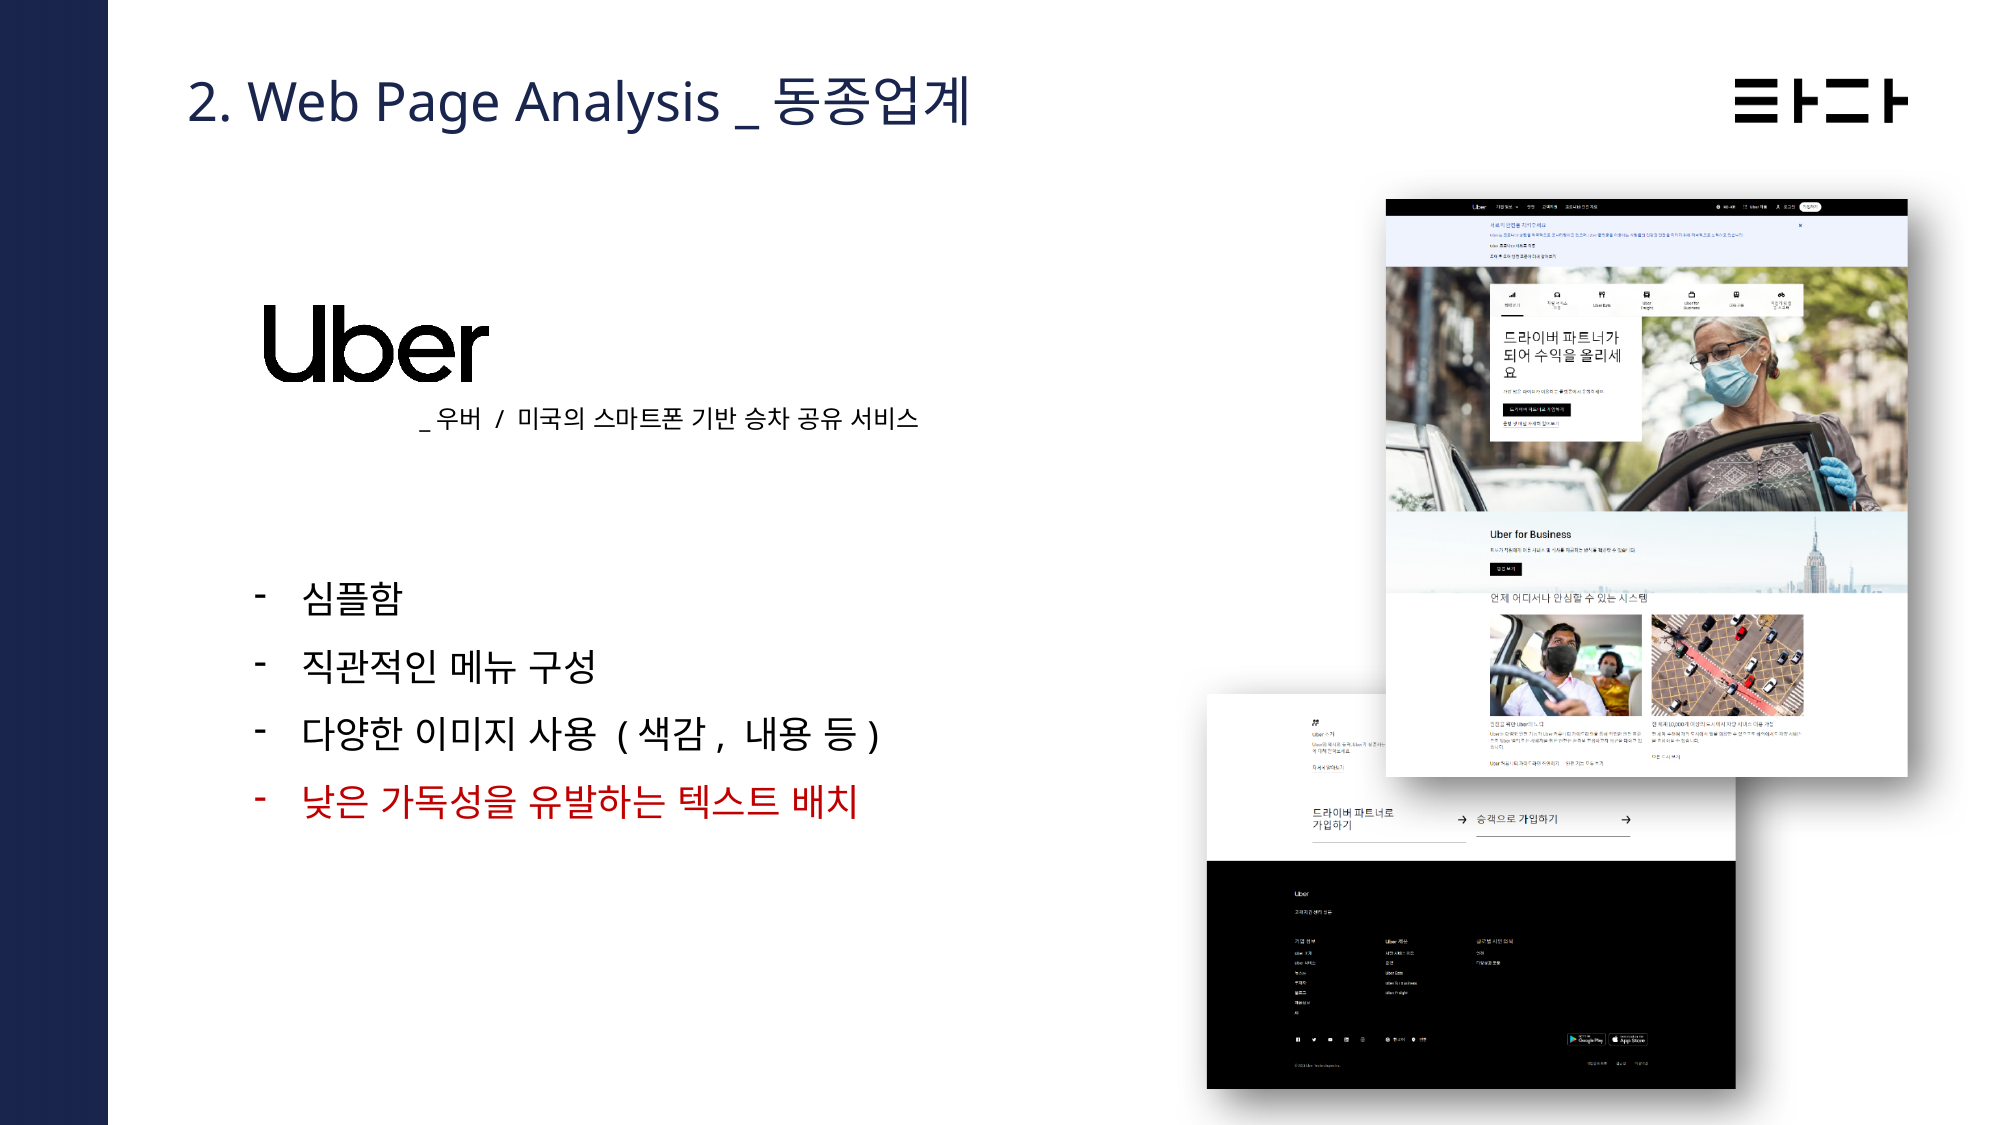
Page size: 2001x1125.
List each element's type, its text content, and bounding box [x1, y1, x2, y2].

picture [0, 0, 108, 1125]
picture [239, 263, 494, 382]
text_box _우버 / 미국의 스마트폰 기반 승차 공유 서비스 [404, 381, 1369, 442]
picture [1206, 198, 1908, 1090]
text_box 2. Web Page Analysis _동종업계 [173, 59, 1128, 140]
picture [1735, 74, 1908, 127]
text_box 심플함 직관적인 메뉴 구성 다양한 이미지 사용 (색감, 내용 등) 낮은 가독성을 유발하는 텍스트 배치 [239, 546, 968, 832]
